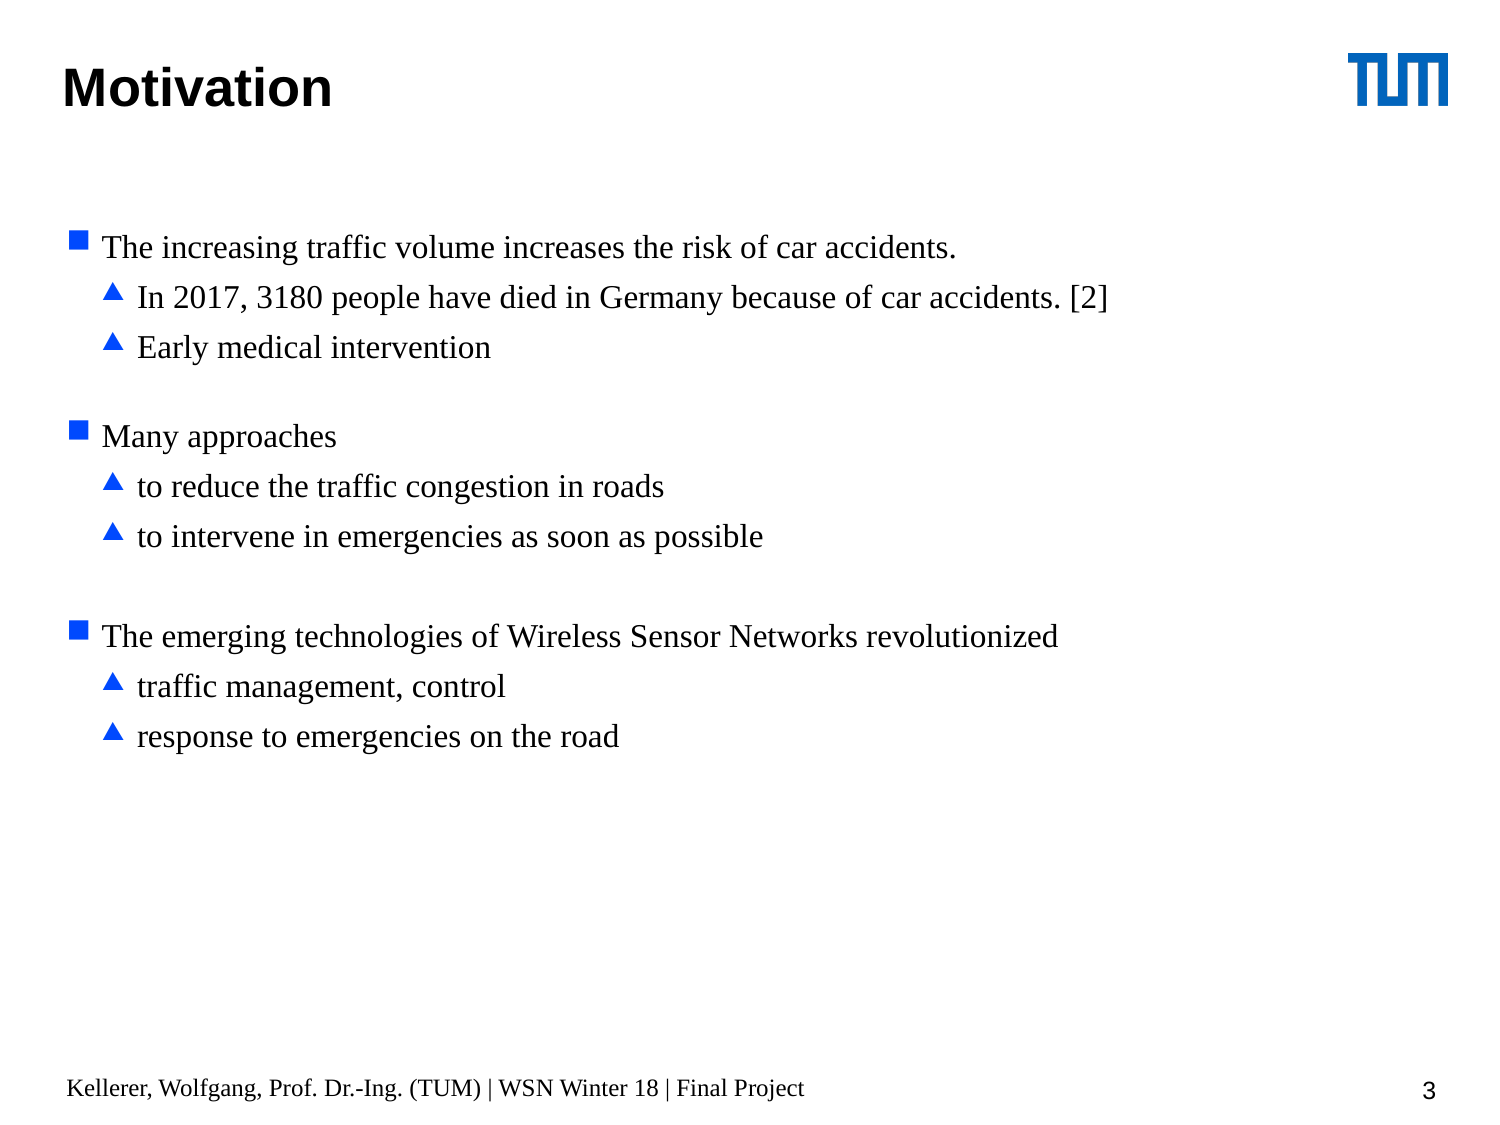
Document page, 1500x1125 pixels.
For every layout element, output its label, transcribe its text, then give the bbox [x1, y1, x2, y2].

text_box Motivation [48, 45, 375, 121]
picture [1348, 53, 1448, 106]
text_box The increasing traffic volume increases the risk of car accidents. In 2017, 3180 people have died in Germany because of car accidents. [2] Early medical intervention Many approaches to reduce the traffic congestion in roads to intervene in emergencies as soon as possible The emerging technologies of Wireless Sensor Networks revolutionized traffic management, control response to emergencies on the road [58, 207, 1440, 1028]
text_box 1 [1413, 1066, 1444, 1110]
